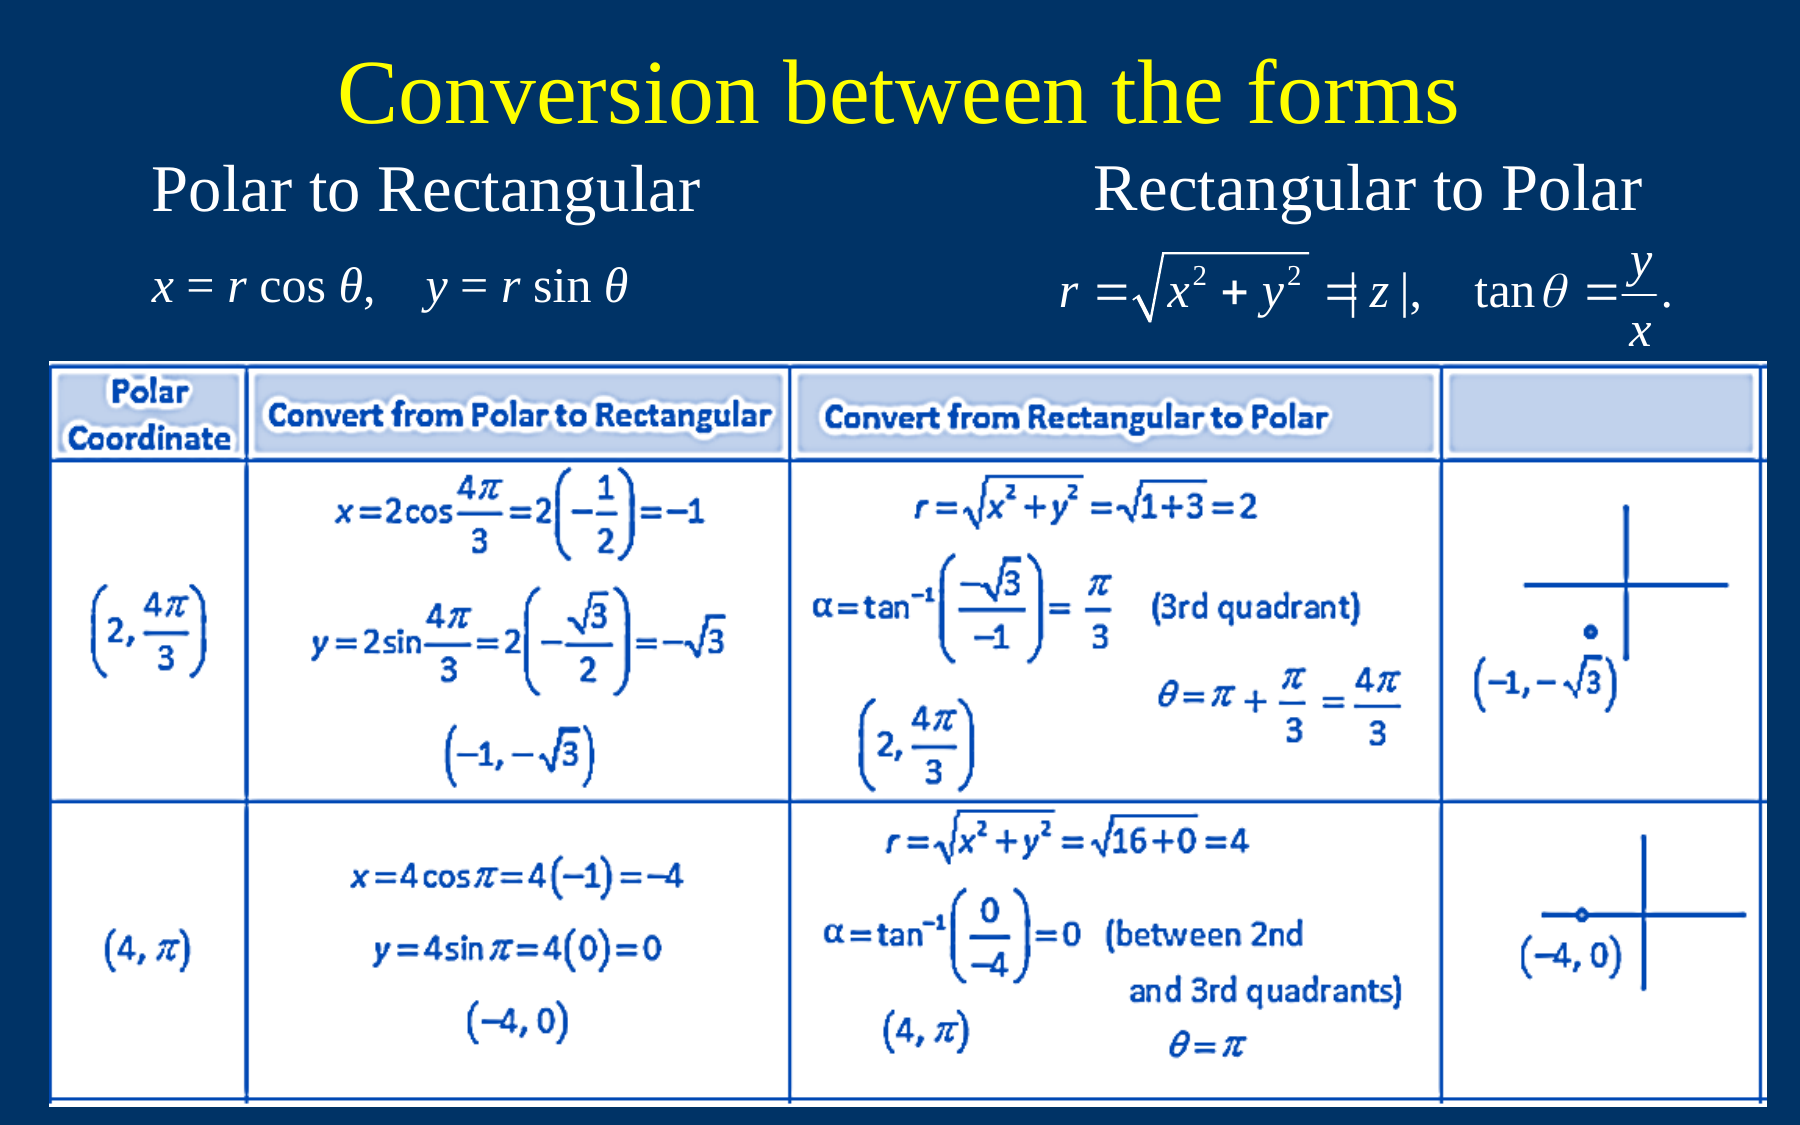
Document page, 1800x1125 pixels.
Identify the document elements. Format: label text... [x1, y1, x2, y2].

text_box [1055, 232, 1683, 354]
text_box Rectangular to Polar [1079, 136, 1659, 232]
text_box Polar to Rectangular x = r cos θ, y = r sin θ [137, 137, 717, 320]
title Conversion between the forms [134, 37, 1666, 138]
picture [49, 361, 1767, 1108]
